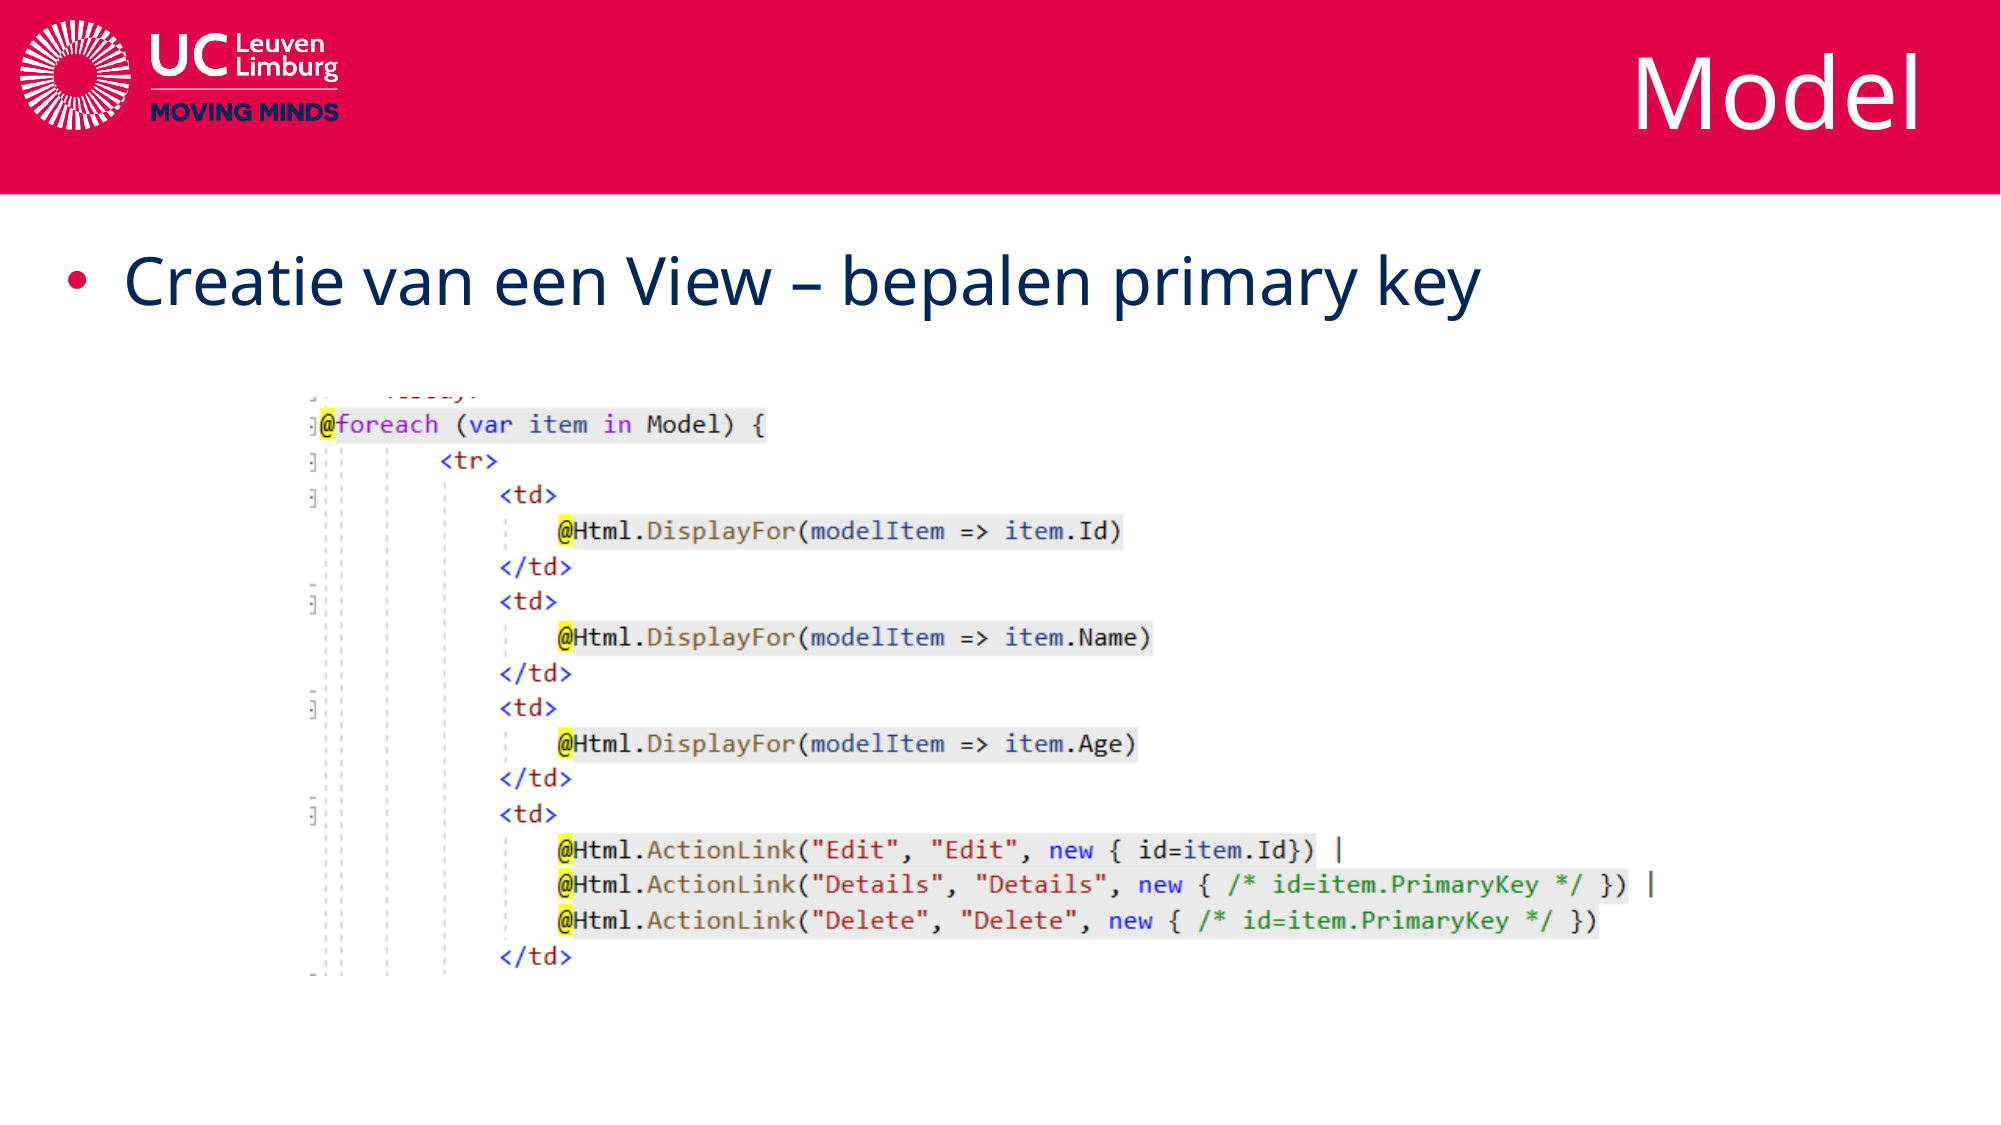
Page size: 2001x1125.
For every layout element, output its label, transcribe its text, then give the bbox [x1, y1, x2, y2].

list Creatie van een View – bepalen primary key [50, 240, 1940, 1078]
picture [20, 20, 338, 130]
picture [310, 397, 1681, 976]
title Model [358, 0, 1940, 195]
